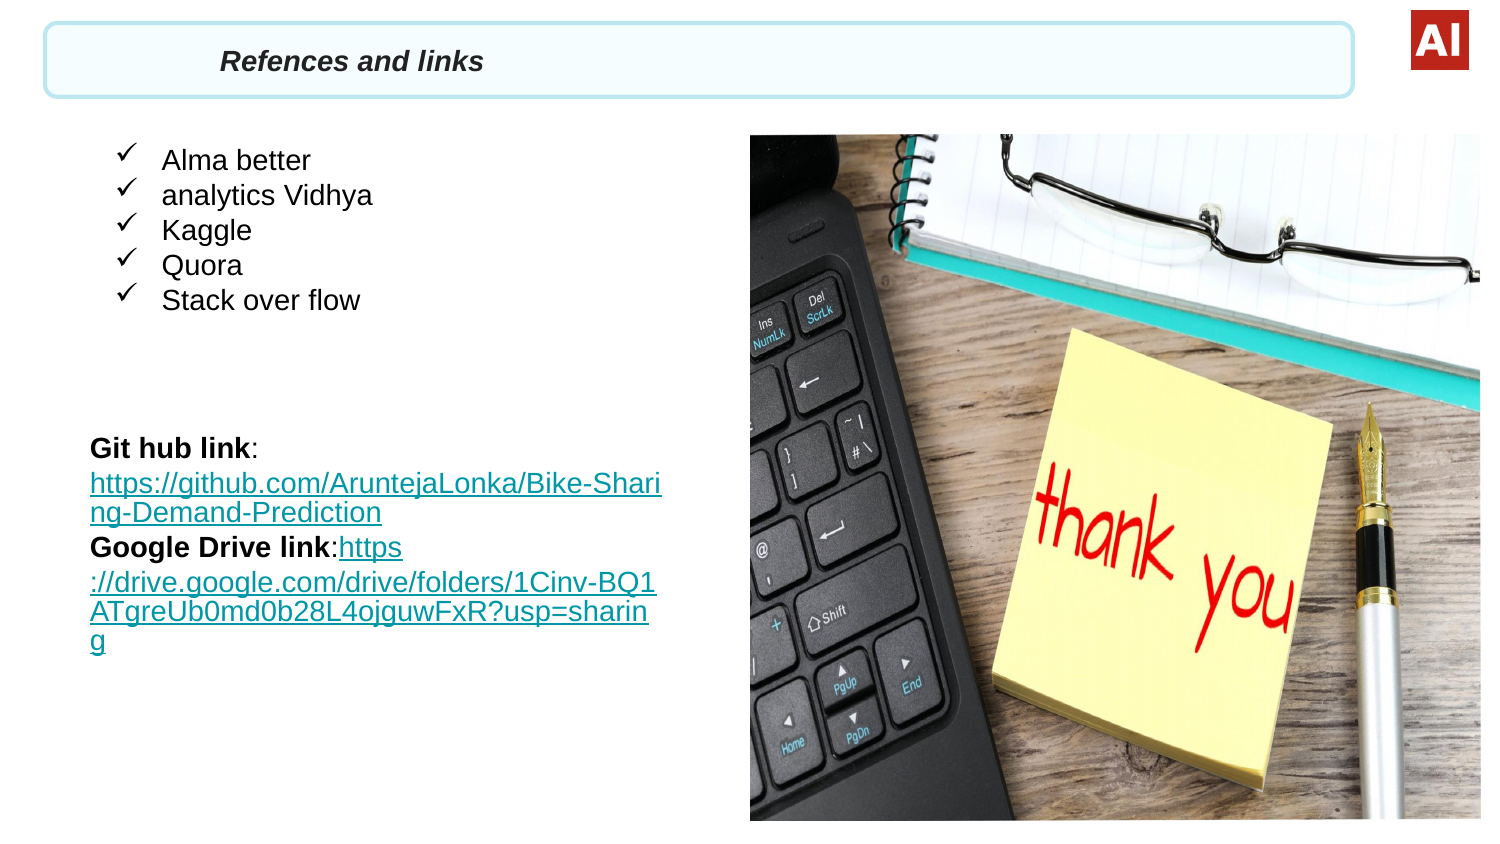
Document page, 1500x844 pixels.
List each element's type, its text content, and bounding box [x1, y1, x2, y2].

picture [749, 133, 1482, 821]
picture [1411, 10, 1469, 70]
text_box Git hub link:https://github.com/AruntejaLonka/Bike-Sharing-Demand-Prediction Google Drive link:https://drive.google.com/drive/folders/1Cinv-BQ1ATgreUb0md0b28L4ojguwFxR?usp=sharing [75, 421, 679, 577]
text_box Refences and links [42, 20, 1355, 99]
text_box Alma better analytics Vidhya Kaggle Quora Stack over flow [99, 134, 604, 324]
